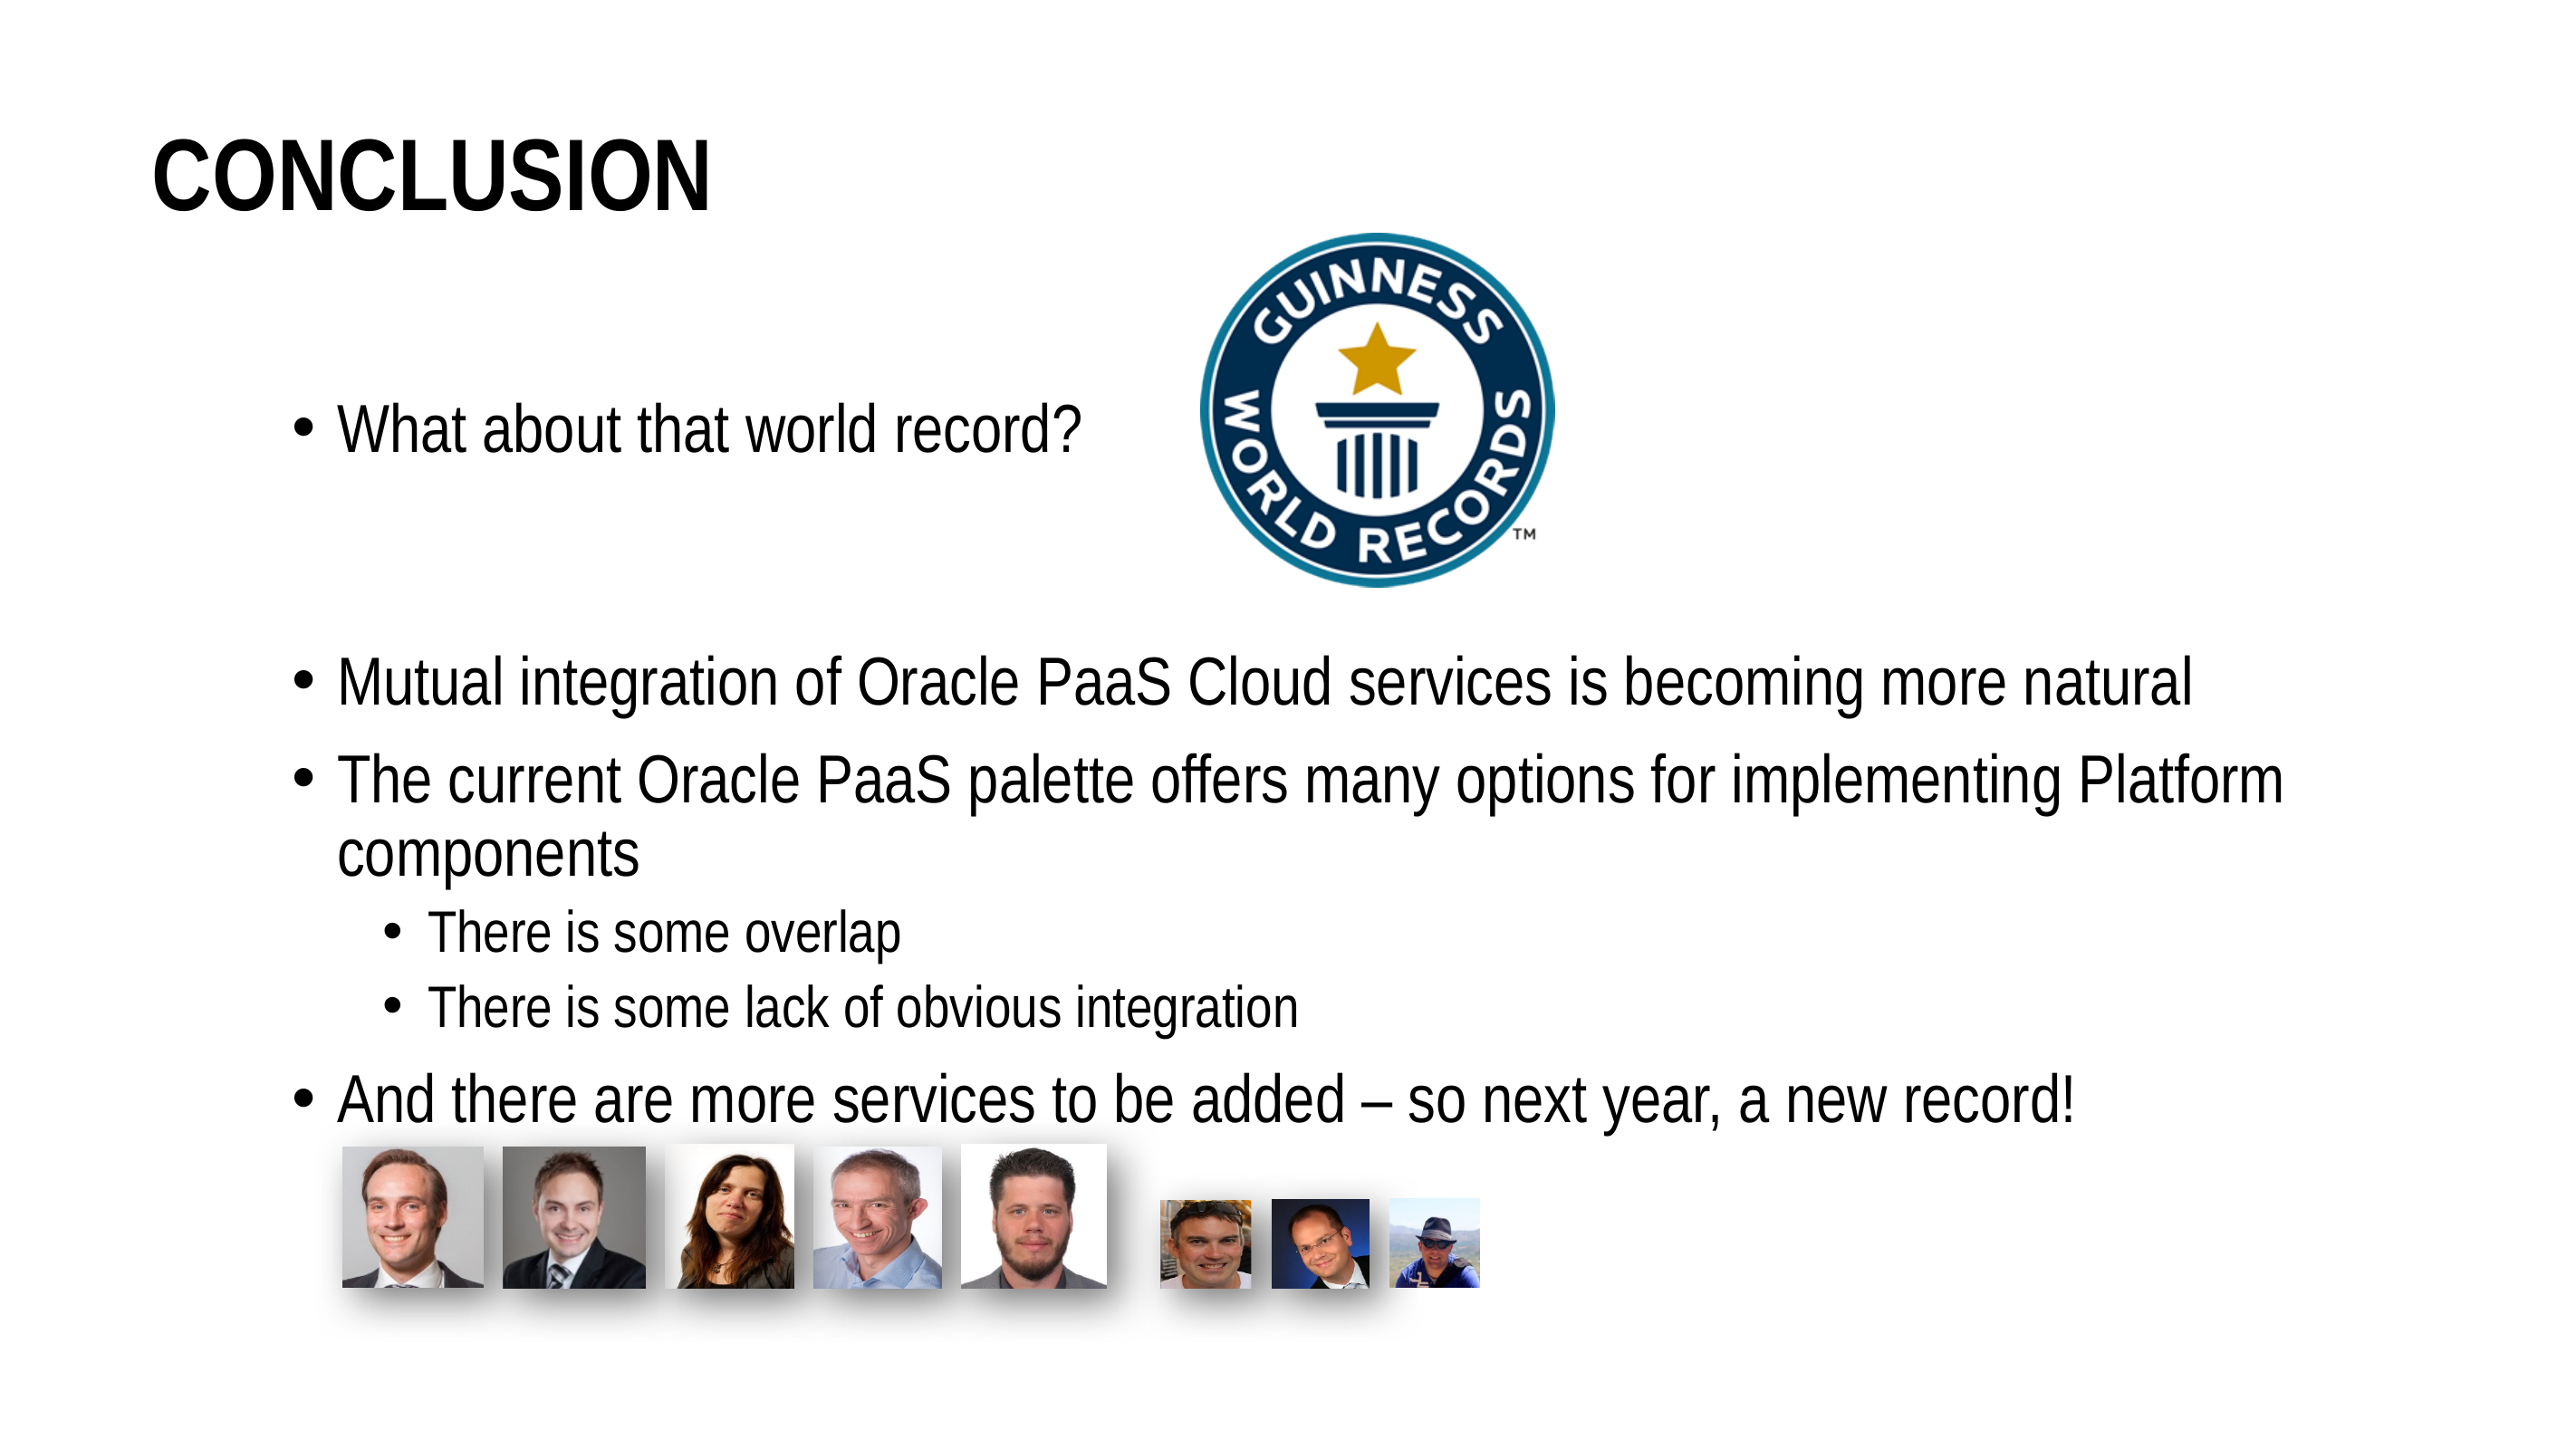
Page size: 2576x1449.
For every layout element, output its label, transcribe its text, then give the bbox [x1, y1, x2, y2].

picture [961, 1143, 1107, 1289]
picture [1389, 1198, 1480, 1288]
picture [503, 1147, 646, 1289]
picture [1200, 233, 1555, 588]
list What about that world record? Mutual integration of Oracle PaaS Cloud services is becoming more natural The current Oracle PaaS palette offers many options for implementing Platform components There is some overlap There is some lack of obvious integration And there are more services to be added – so next year, a new record! [284, 386, 2501, 1239]
picture [1271, 1199, 1370, 1289]
title Conclusion [144, 124, 2061, 326]
picture [342, 1147, 484, 1288]
picture [813, 1147, 942, 1289]
picture [665, 1143, 794, 1289]
picture [1160, 1199, 1252, 1289]
